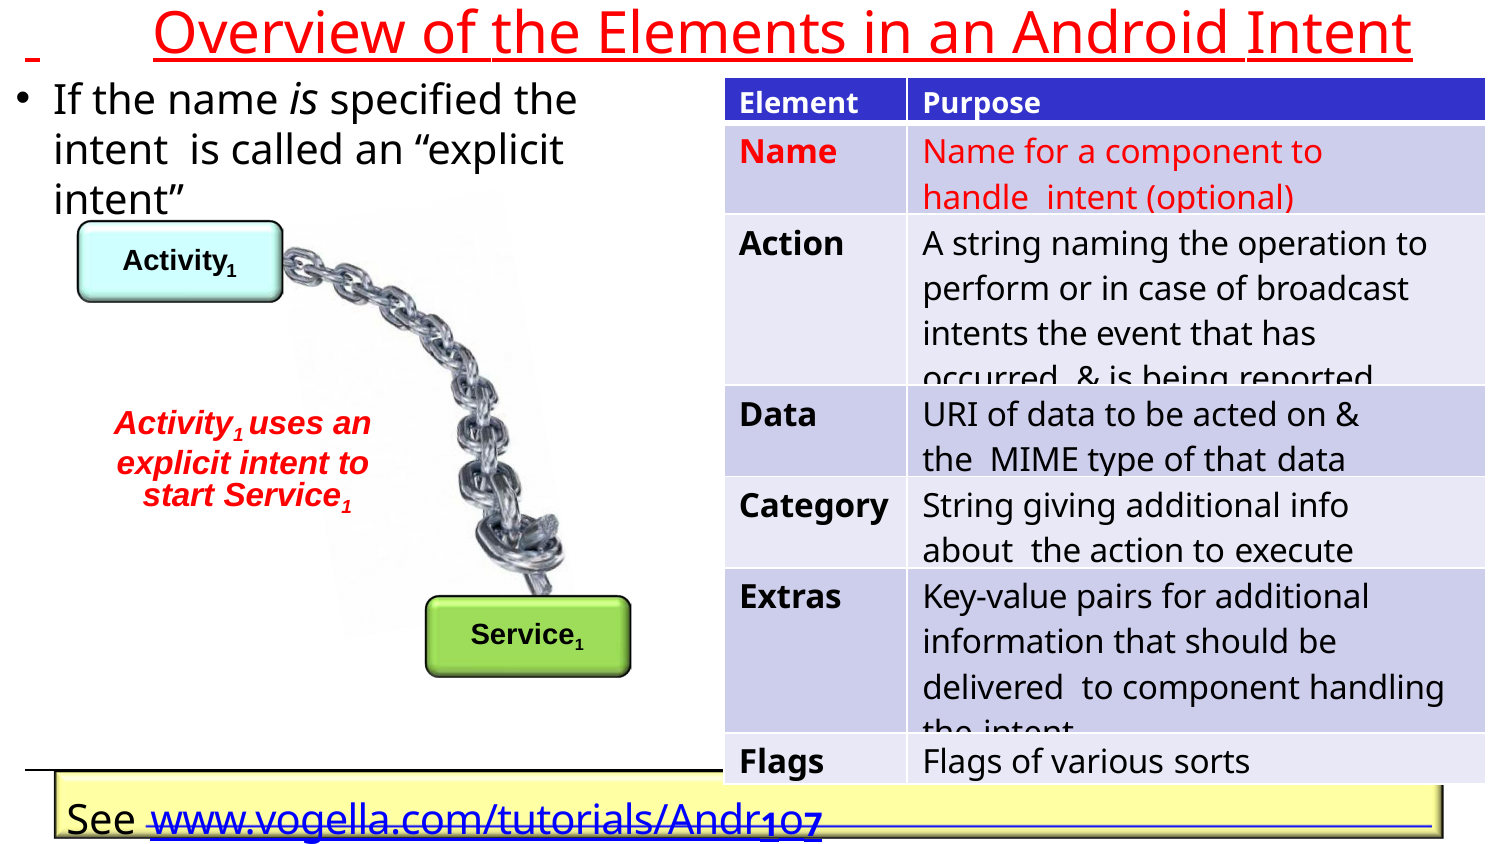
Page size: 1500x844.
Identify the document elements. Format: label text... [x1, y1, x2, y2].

table_cell URI of data to be acted on & the MIME type of that data [908, 386, 1485, 476]
table_cell A string naming the operation to perform or in case of broadcast intents the event that has occurred & is being reported [908, 215, 1485, 384]
text_box If the name is specified the intent is called an “explicit intent” [13, 67, 677, 224]
table_cell Data [725, 386, 906, 476]
table_cell Extras [725, 569, 906, 732]
table_cell Action [725, 215, 906, 384]
table_cell Name for a component to handle intent (optional) [908, 126, 1485, 213]
table_cell Category [725, 477, 906, 567]
text_box [1434, 785, 1444, 839]
text_box See www.vogella.com/tutorials/Andr1o7idIntent/article.html#intents_implicit [64, 776, 1434, 844]
table_cell Key-value pairs for additional information that should be delivered to component handling the intent [908, 569, 1485, 732]
text_box [424, 594, 632, 678]
table_cell Flags [725, 734, 906, 776]
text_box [75, 187, 577, 640]
text_box Service1 [464, 613, 592, 654]
table_header Purpose [908, 78, 1485, 120]
text_box [53, 769, 723, 839]
table_cell String giving additional info about the action to execute [908, 477, 1485, 567]
table_header Element [725, 78, 906, 120]
table_cell Flags of various sorts [908, 734, 1485, 783]
title Overview of the Elements in an Android Intent [22, 0, 1478, 136]
table_cell Name [725, 126, 906, 213]
